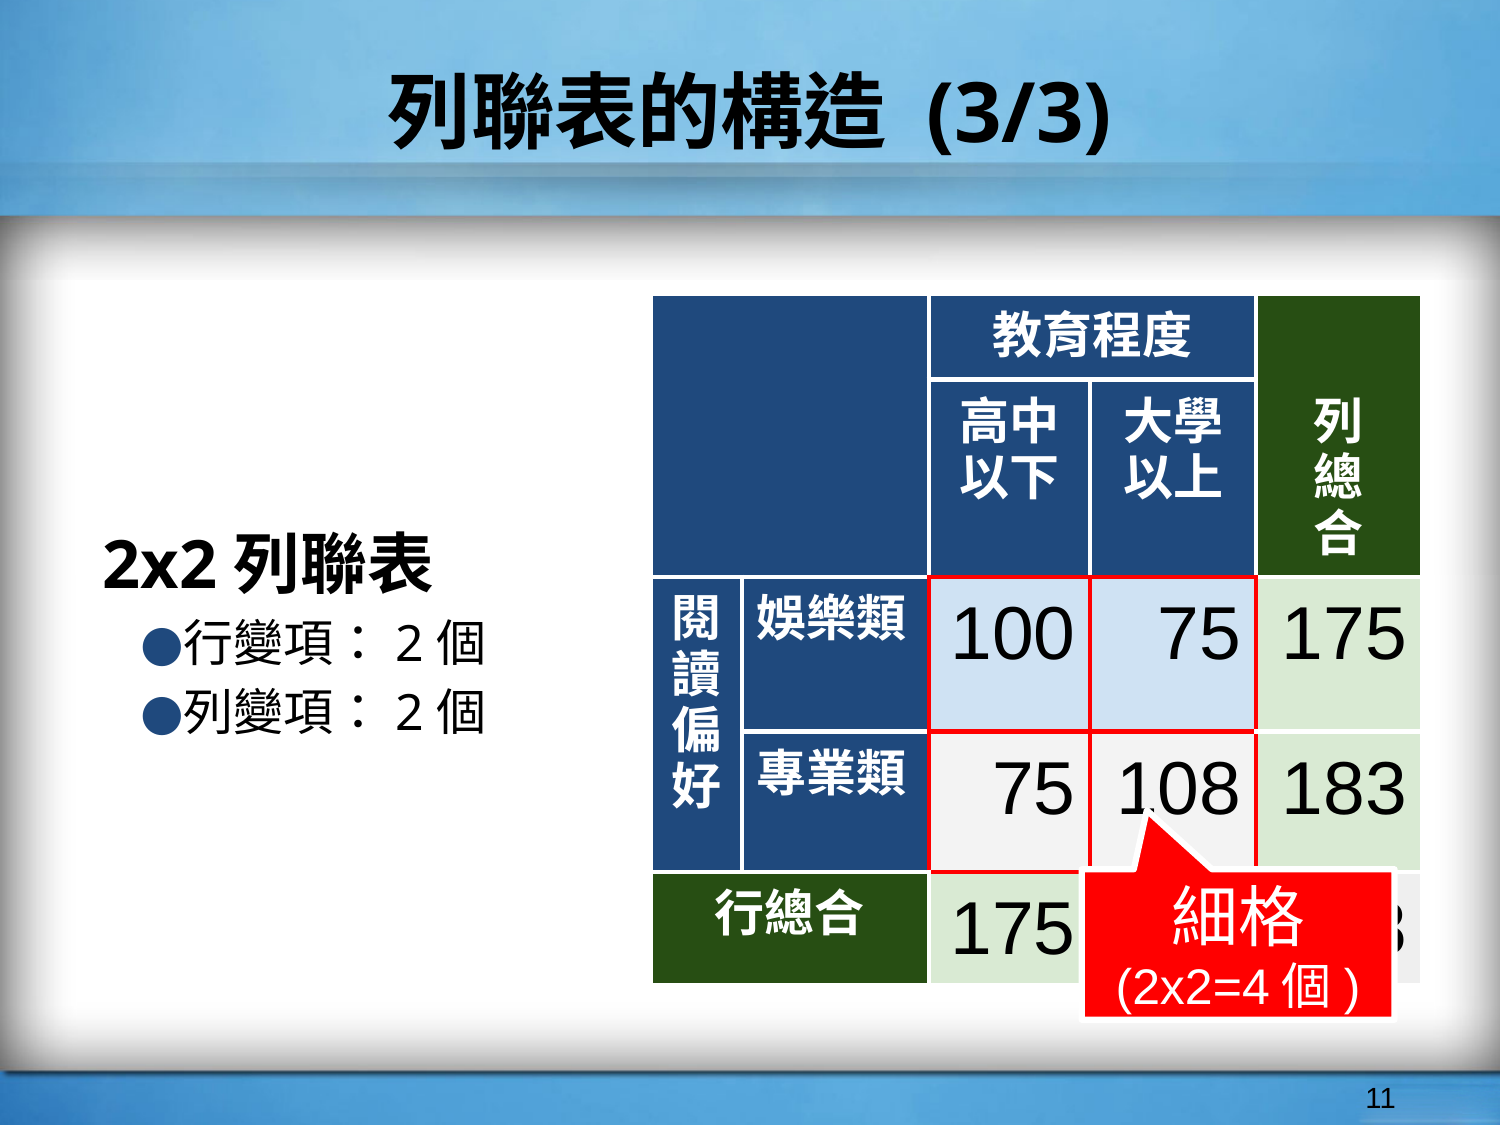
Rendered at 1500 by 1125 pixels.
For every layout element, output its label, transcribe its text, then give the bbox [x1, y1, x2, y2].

title 列聯表的構造 (3/3) [78, 27, 1422, 190]
table_cell 183 [1258, 734, 1420, 870]
table_header 列 總 合 [1258, 296, 1420, 575]
table_cell 行總合 [653, 874, 927, 983]
table_cell 75 [931, 734, 1088, 870]
table_cell 100 [931, 579, 1088, 729]
table_cell 閱讀偏好 [653, 579, 740, 870]
table_cell 高中以下 [931, 382, 1088, 575]
slide_number ‹#› [1350, 1074, 1488, 1118]
table_cell 專業類 [744, 734, 927, 870]
table_cell 娛樂類 [744, 579, 927, 729]
picture [0, 0, 1500, 1125]
text_box 細格 (2x2=4個) [1081, 810, 1395, 1020]
table_header 教育程度 [931, 296, 1254, 377]
table_cell 108 [1092, 734, 1254, 869]
table_cell 175 [1258, 579, 1420, 729]
list 2x2列聯表 行變項：2個 列變項：2個 [87, 293, 632, 957]
table_cell 大學以上 [1092, 382, 1254, 575]
table_cell 75 [1092, 579, 1254, 729]
table_header [653, 296, 927, 575]
table_cell 175 [931, 874, 1081, 983]
table_cell 358 [1395, 874, 1420, 983]
